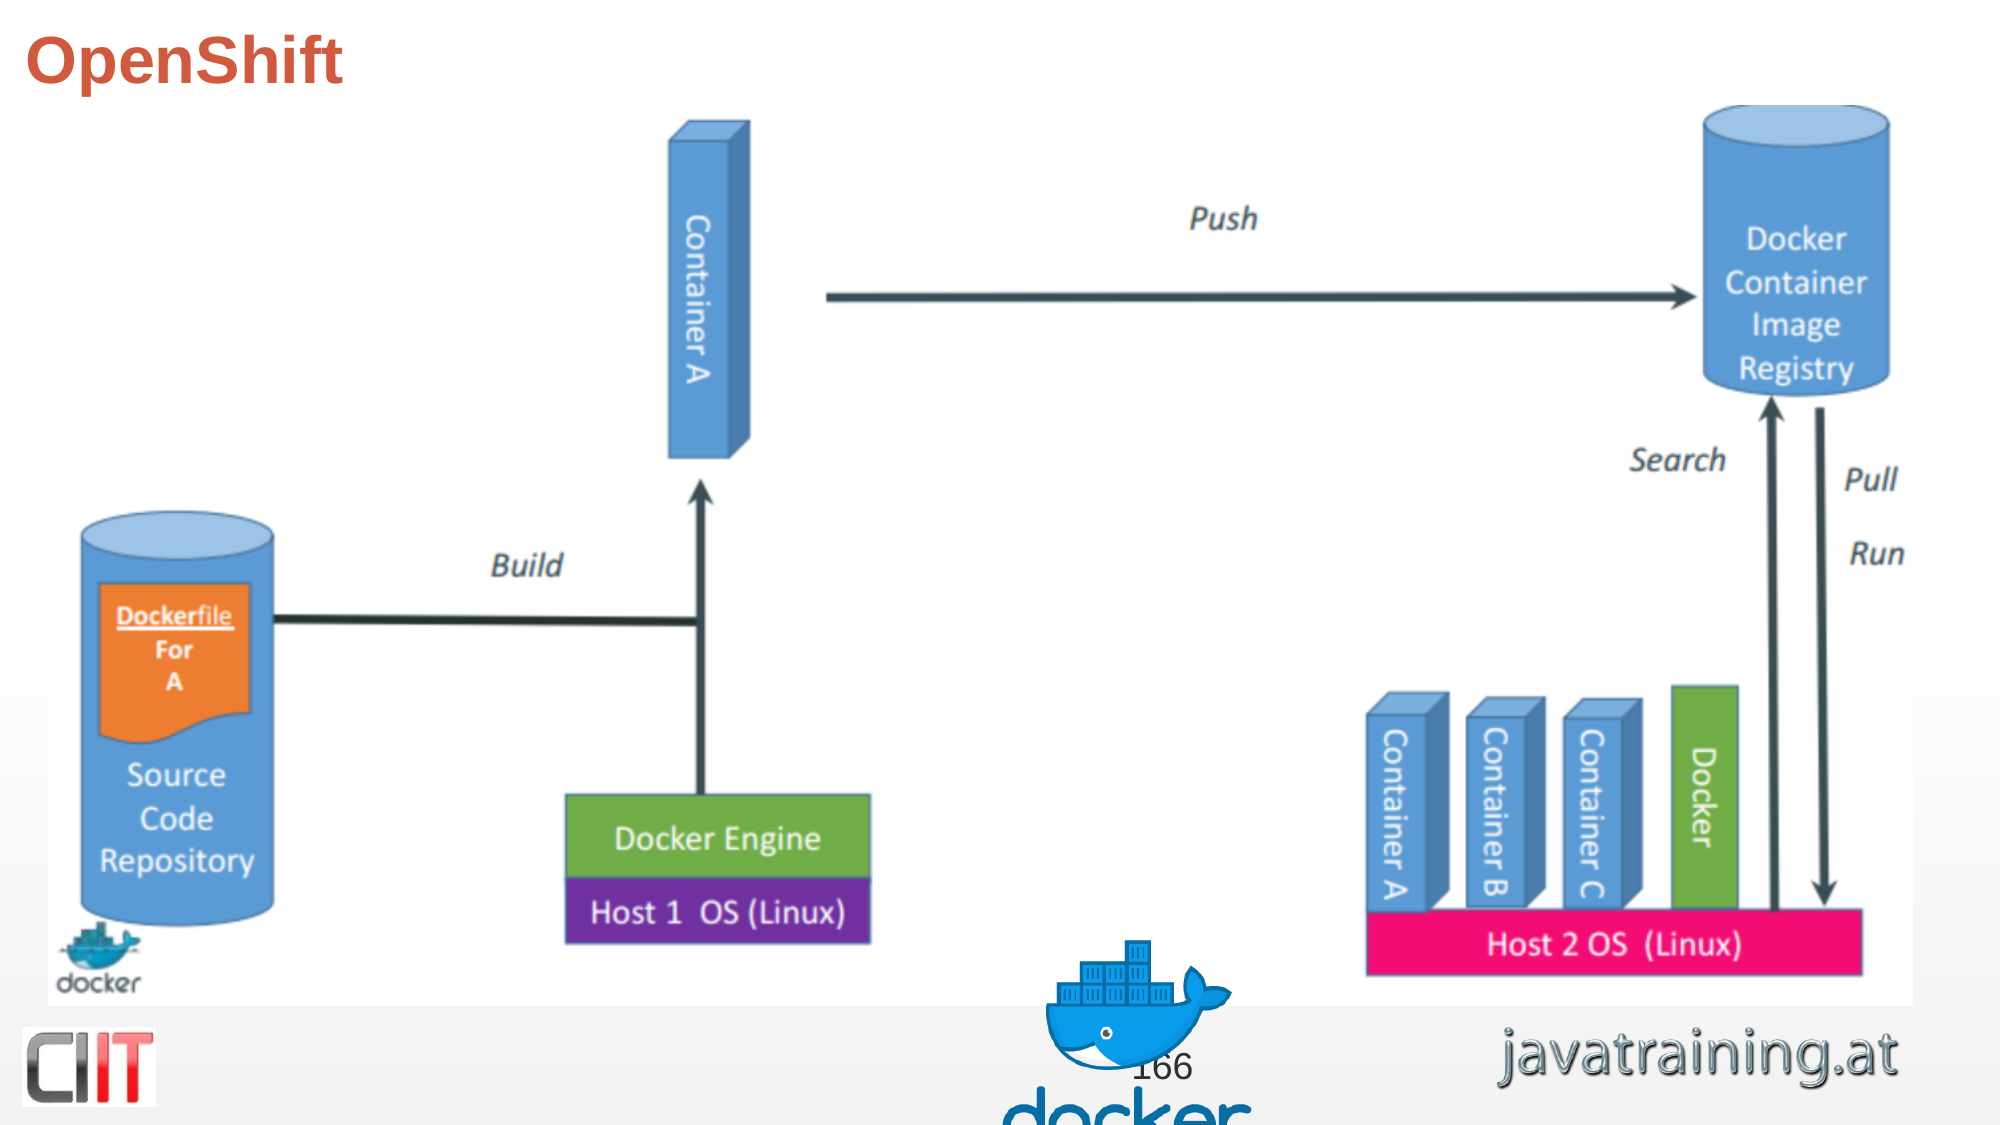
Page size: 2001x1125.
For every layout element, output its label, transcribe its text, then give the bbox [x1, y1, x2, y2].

title OpenShift [10, 7, 1586, 106]
picture [22, 1027, 156, 1107]
picture [1493, 1025, 1900, 1092]
picture [48, 105, 1913, 1125]
